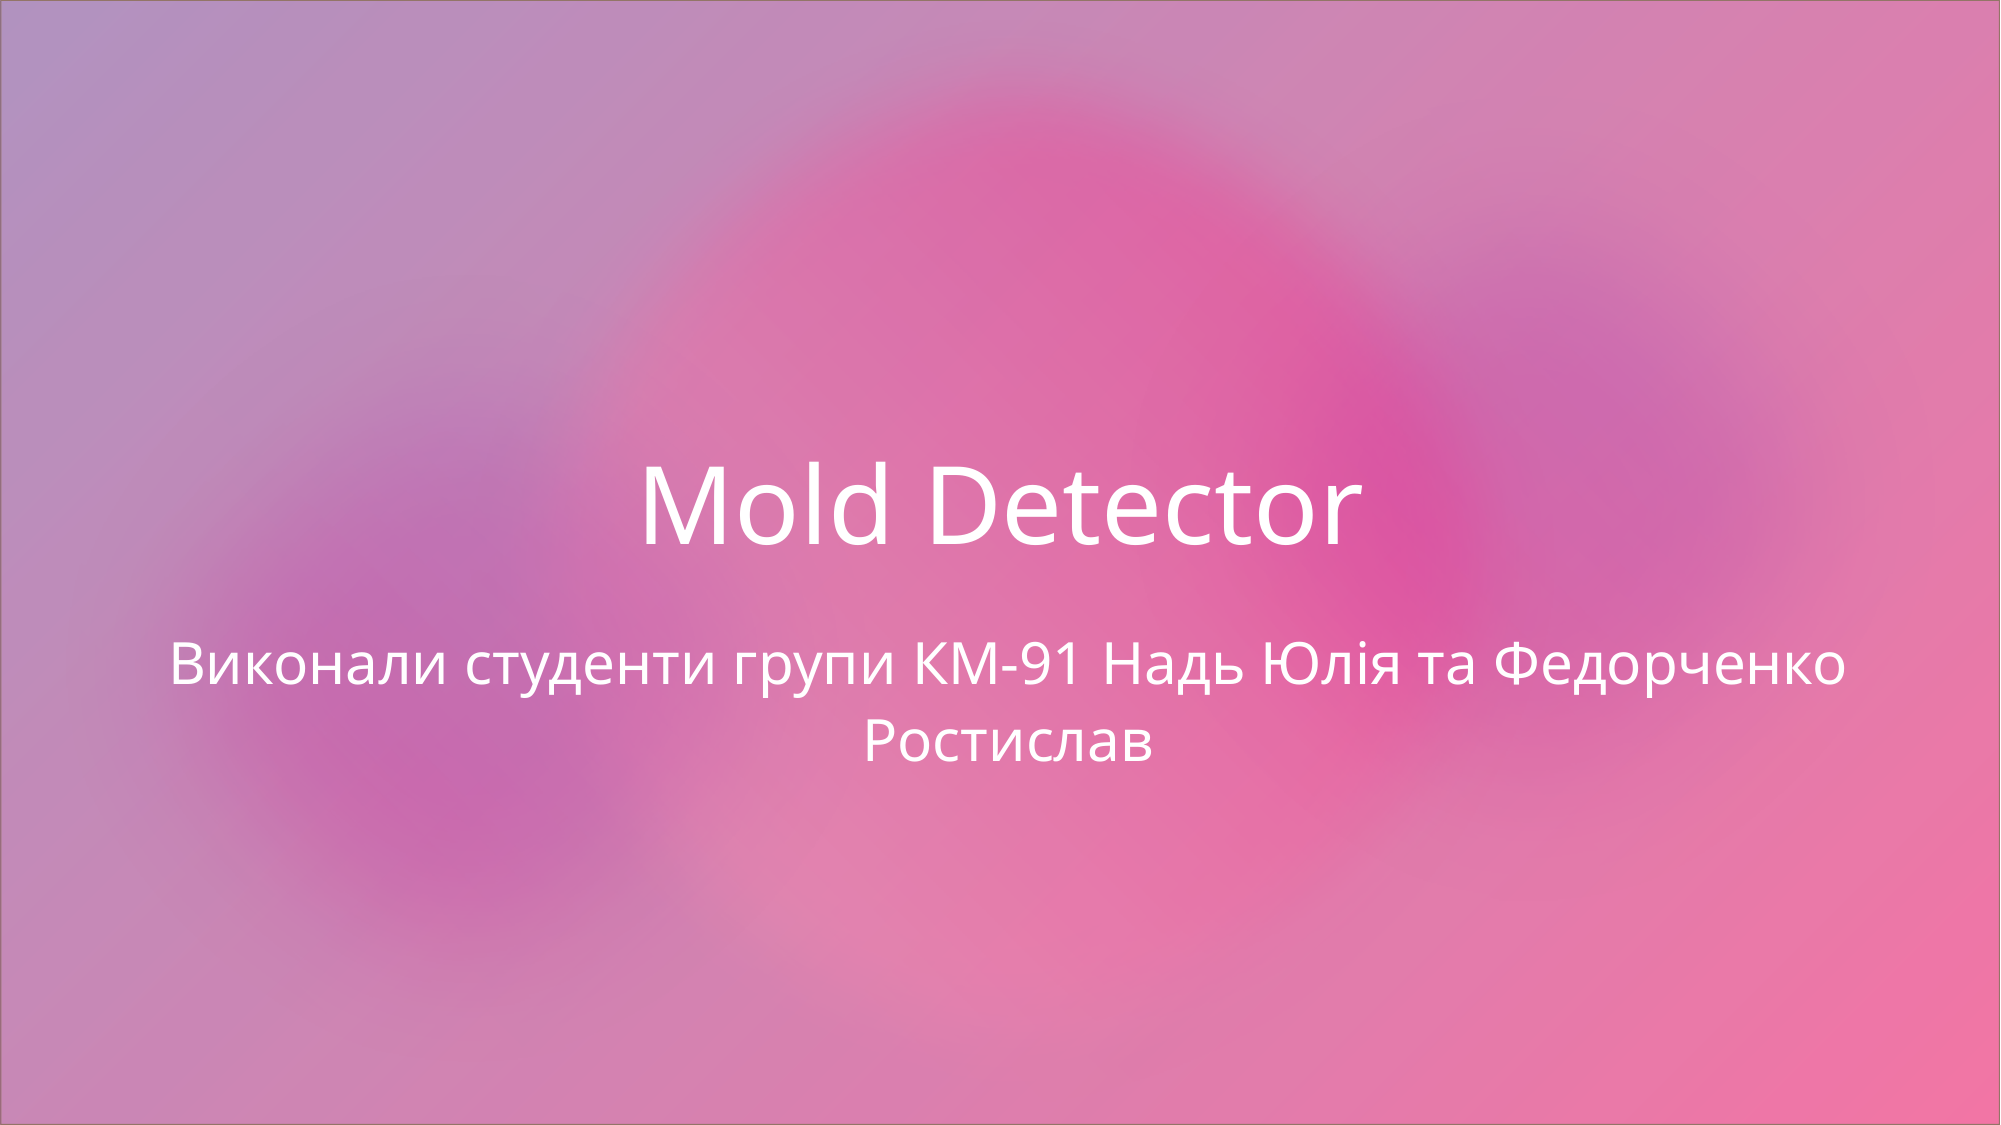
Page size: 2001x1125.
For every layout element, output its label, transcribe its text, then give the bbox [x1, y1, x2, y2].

title Mold Detector [250, 184, 1751, 576]
list Виконали студенти групи КМ-91 Надь Юлія та Федорченко Ростислав [35, 611, 1982, 1014]
